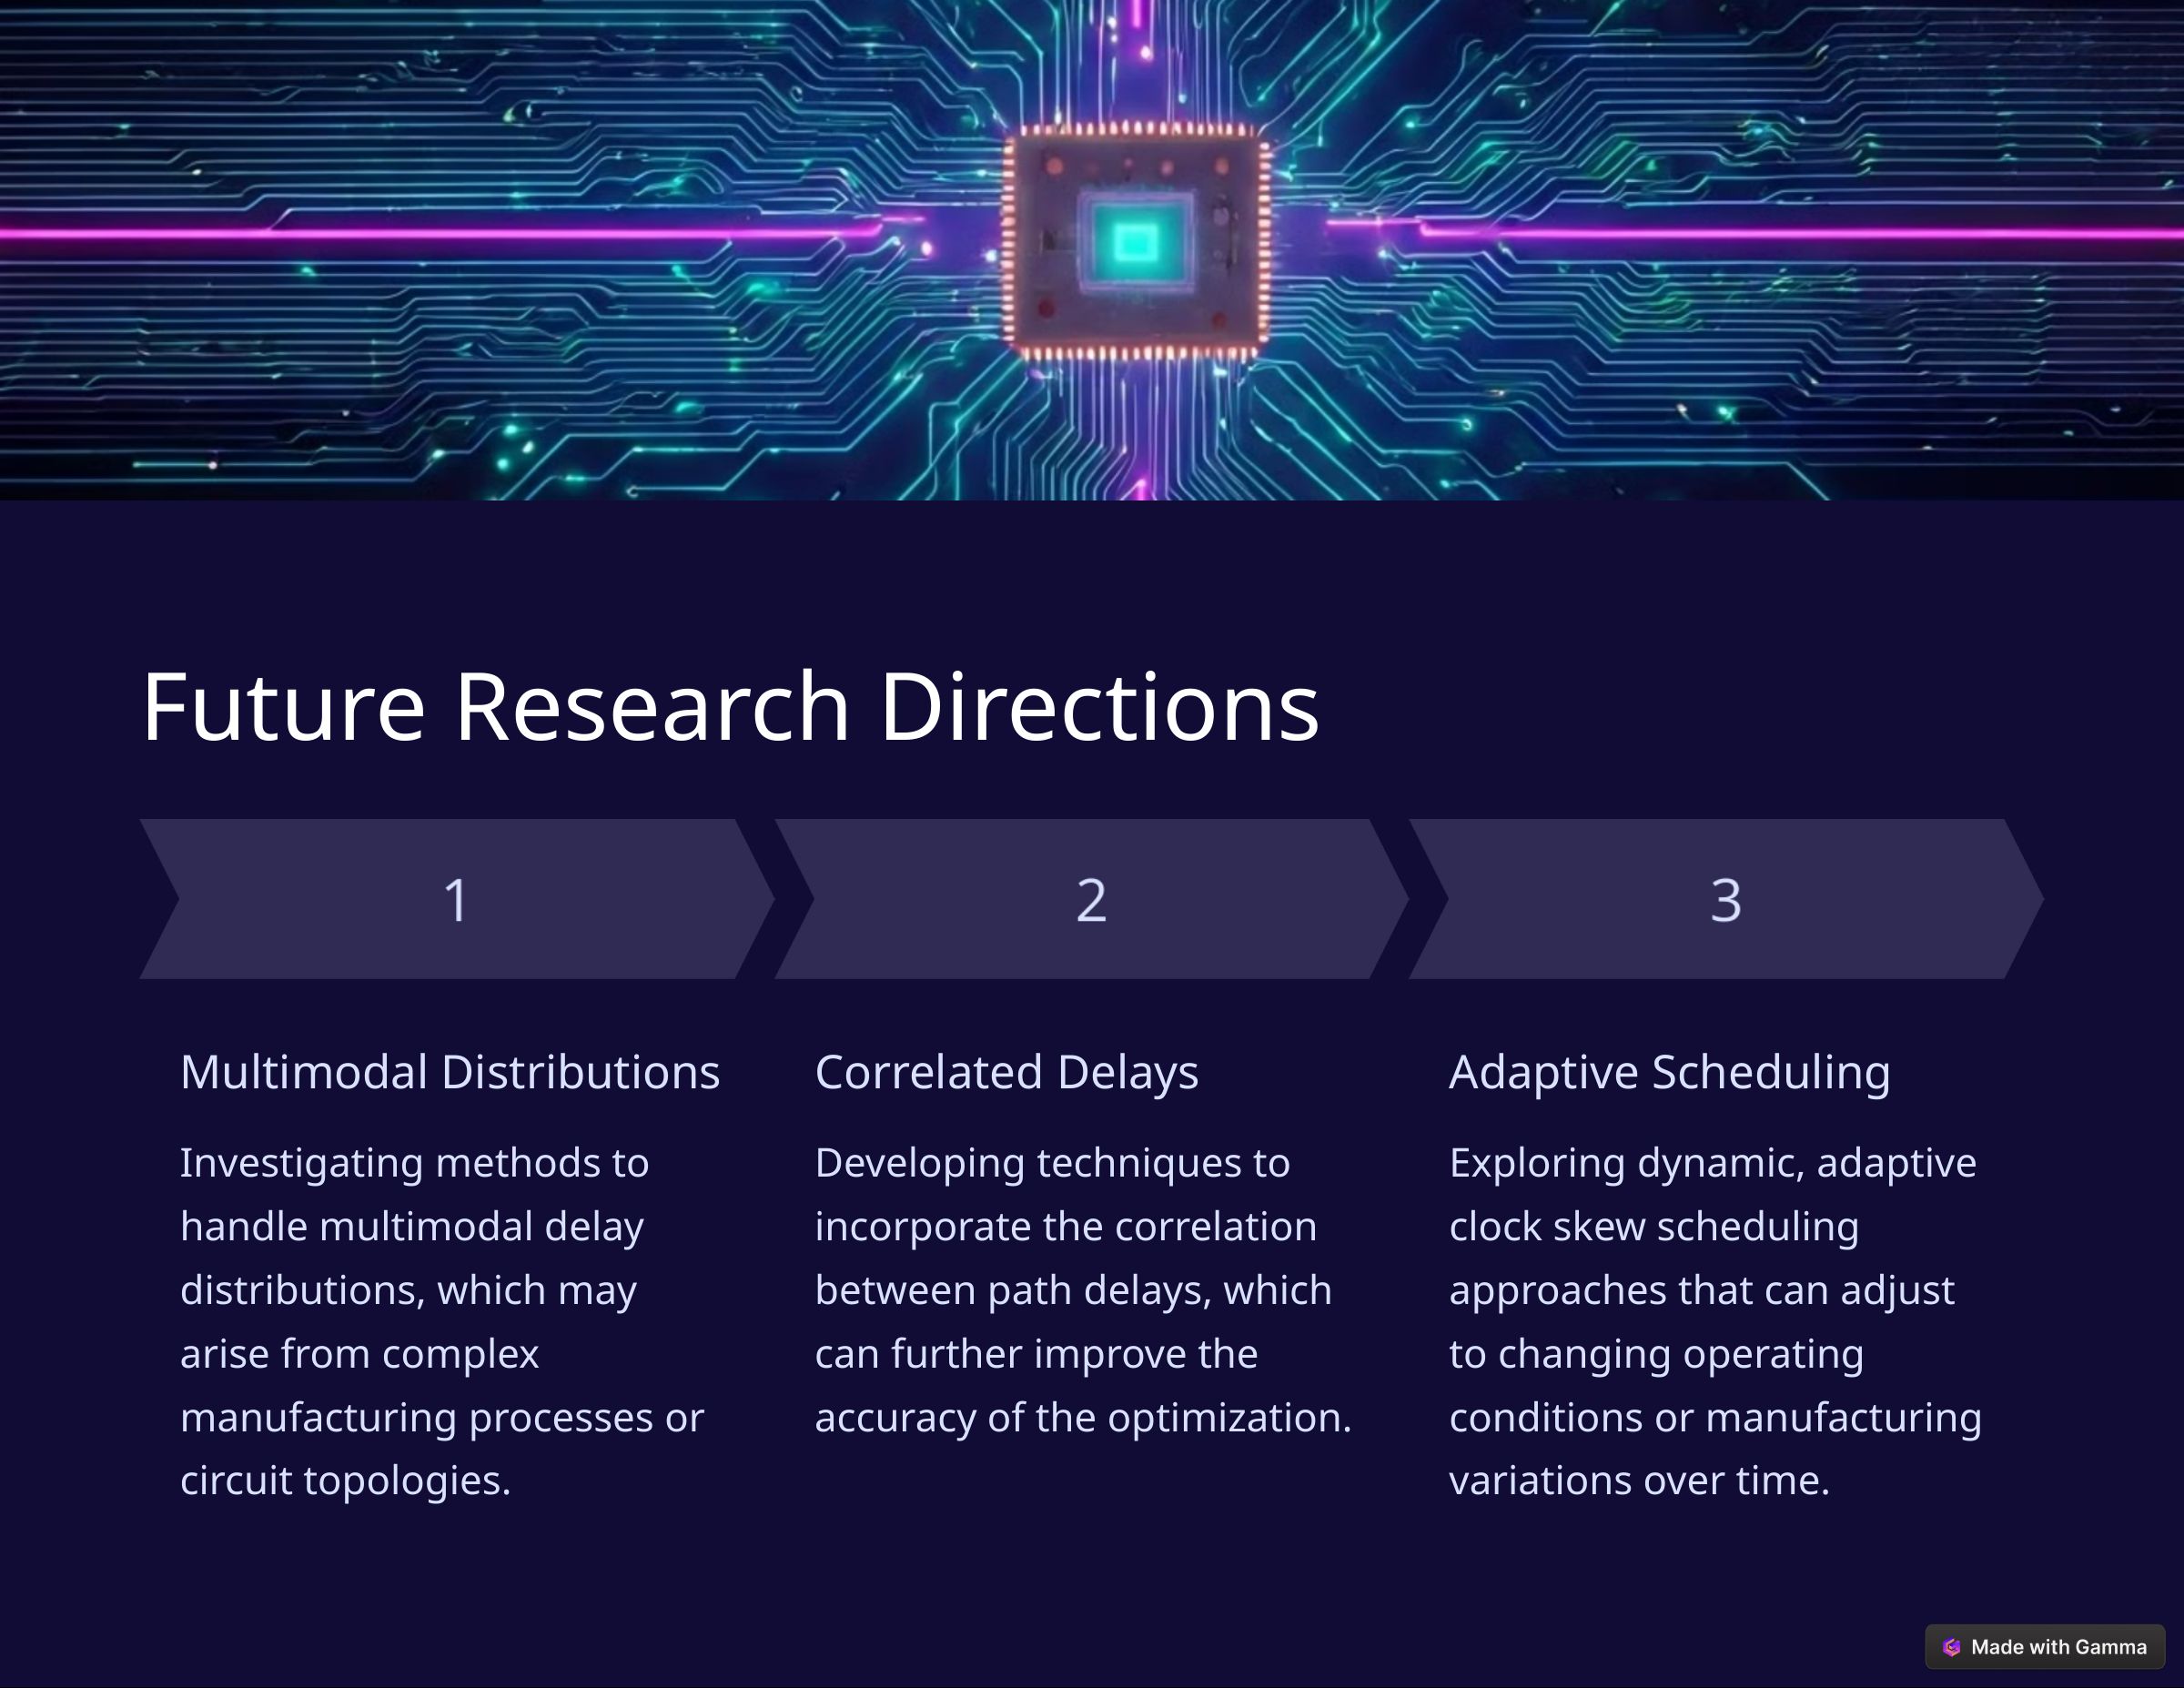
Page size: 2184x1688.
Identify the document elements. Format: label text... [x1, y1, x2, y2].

text_box Future Research Directions [139, 642, 1262, 760]
picture [139, 819, 2045, 979]
text_box Adaptive Scheduling [1449, 1038, 1920, 1098]
text_box Developing techniques to incorporate the correlation between path delays, which can further improve the accuracy of the optimization. [814, 1121, 1370, 1442]
text_box Correlated Delays [814, 1038, 1286, 1098]
picture [0, 0, 2184, 500]
text_box Exploring dynamic, adaptive clock skew scheduling approaches that can adjust to changing operating conditions or manufacturing variations over time. [1449, 1121, 2005, 1506]
text_box Multimodal Distributions [179, 1038, 702, 1098]
text_box Investigating methods to handle multimodal delay distributions, which may arise from complex manufacturing processes or circuit topologies. [179, 1121, 735, 1506]
picture [1916, 1615, 2174, 1678]
